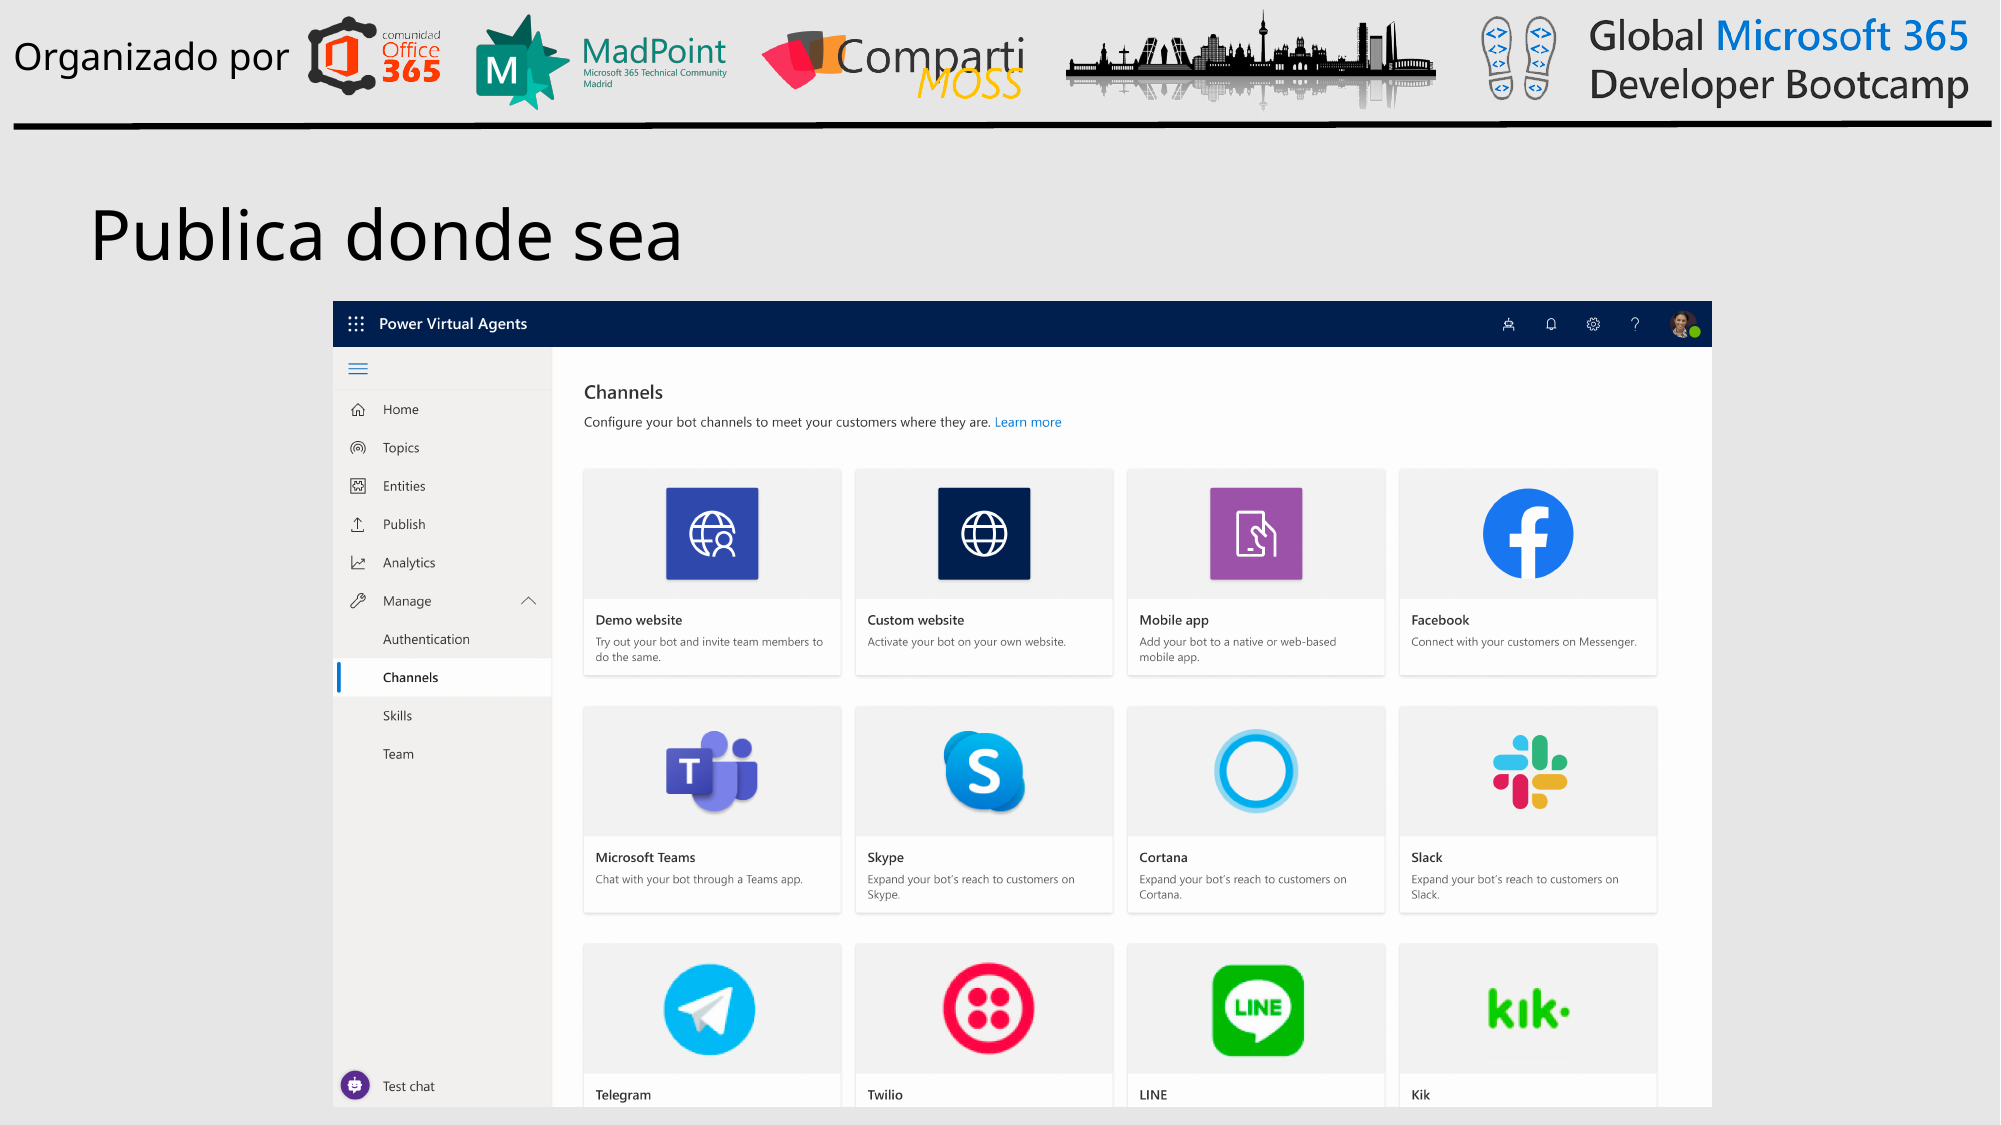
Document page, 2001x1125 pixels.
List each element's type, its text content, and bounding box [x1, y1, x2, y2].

picture [333, 301, 1712, 1107]
picture [1478, 12, 1970, 111]
picture [303, 11, 444, 100]
title Publica donde sea [74, 192, 1883, 284]
picture [1066, 0, 1436, 121]
picture [471, 9, 732, 115]
picture [759, 22, 1032, 102]
